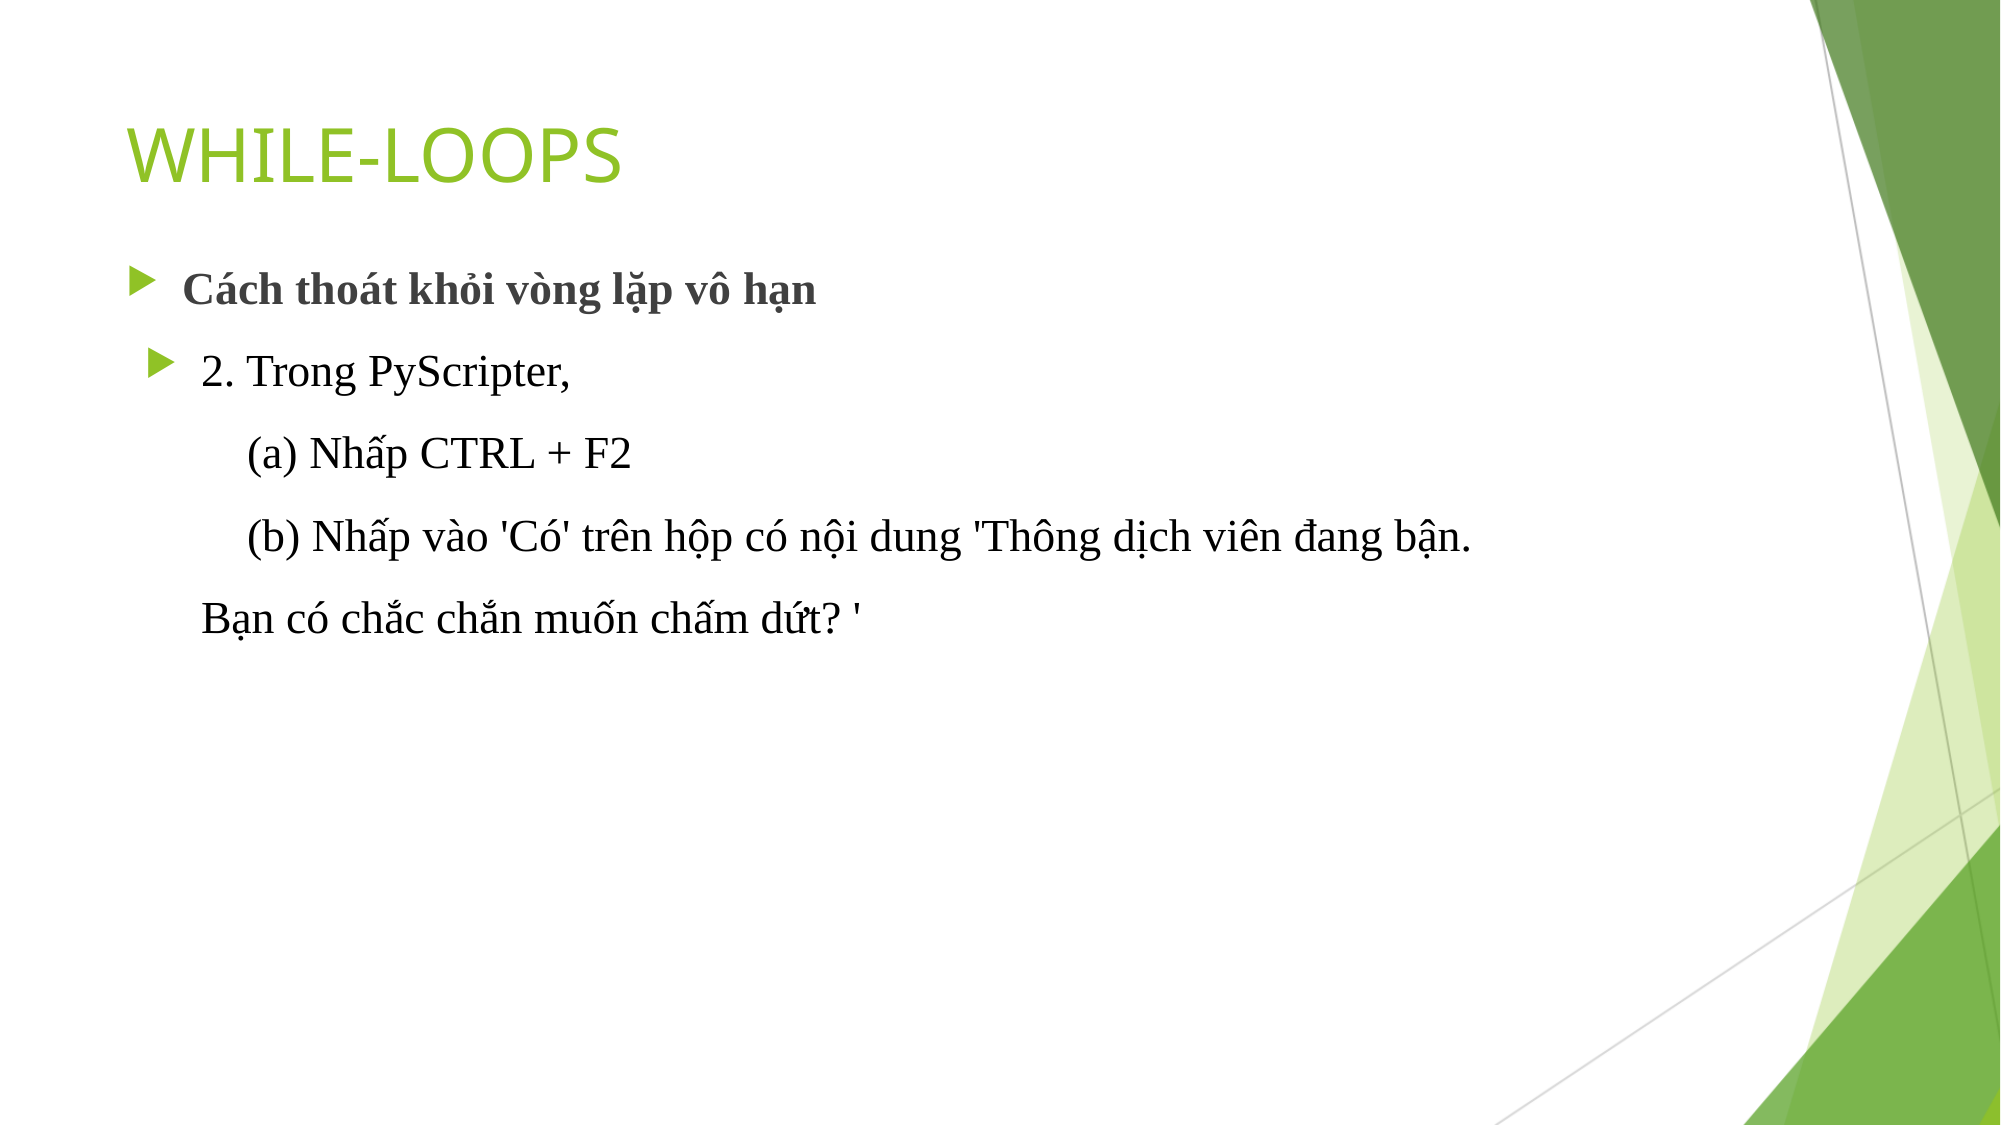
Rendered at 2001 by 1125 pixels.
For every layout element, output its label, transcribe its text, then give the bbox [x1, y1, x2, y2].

title WHILE-LOOPS [111, 99, 1522, 223]
picture [0, 0, 2001, 1125]
list Cách thoát khỏi vòng lặp vô hạn 2. Trong PyScripter, (a) Nhấp CTRL + F2 (b) Nhấp vào 'Có' trên hộp có nội dung 'Thông dịch viên đang bận. Bạn có chắc chắn muốn chấm dứt? ' [111, 223, 1547, 915]
